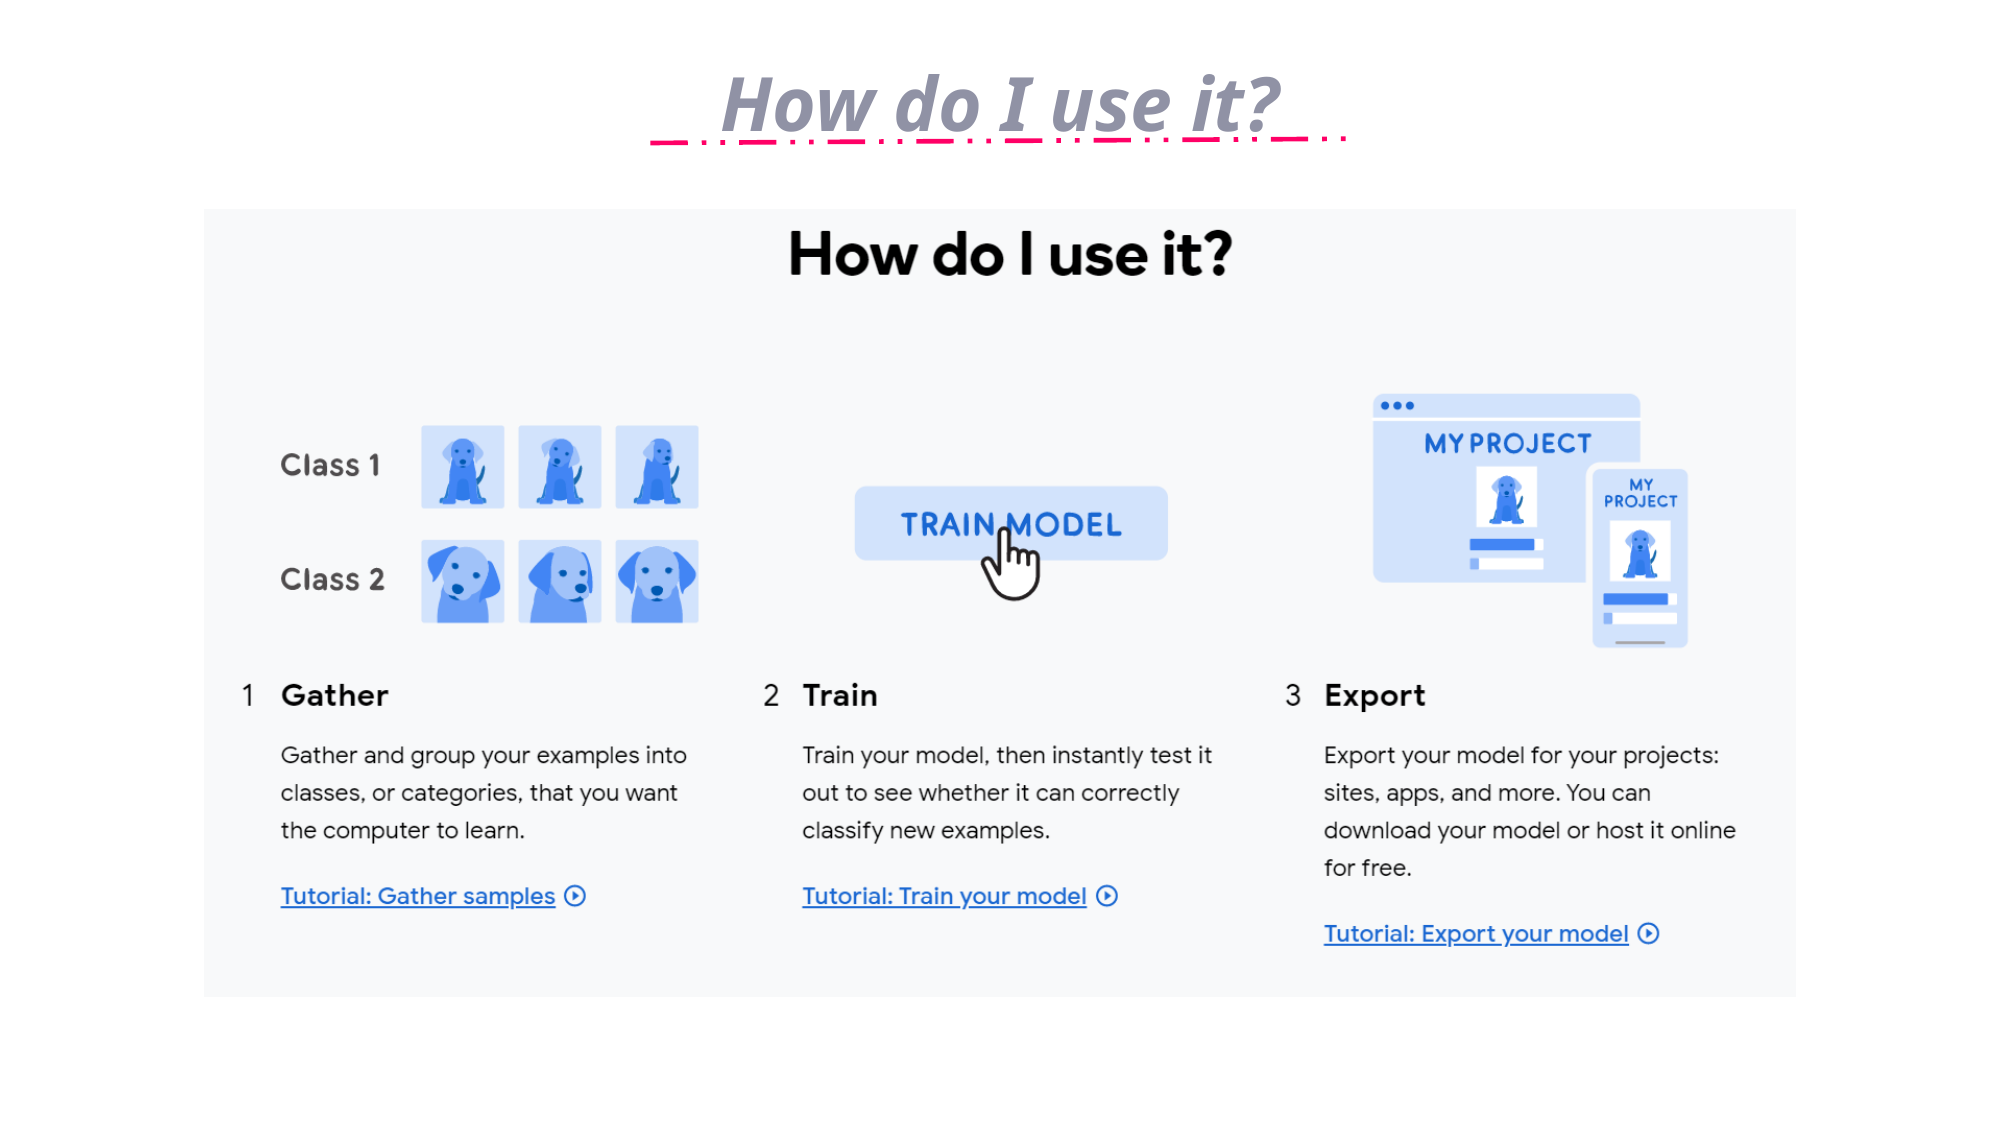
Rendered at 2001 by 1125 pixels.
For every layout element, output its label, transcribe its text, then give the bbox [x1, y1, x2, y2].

text_box How do I use it? [512, 4, 1488, 154]
picture [204, 209, 1796, 997]
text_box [650, 138, 1348, 143]
